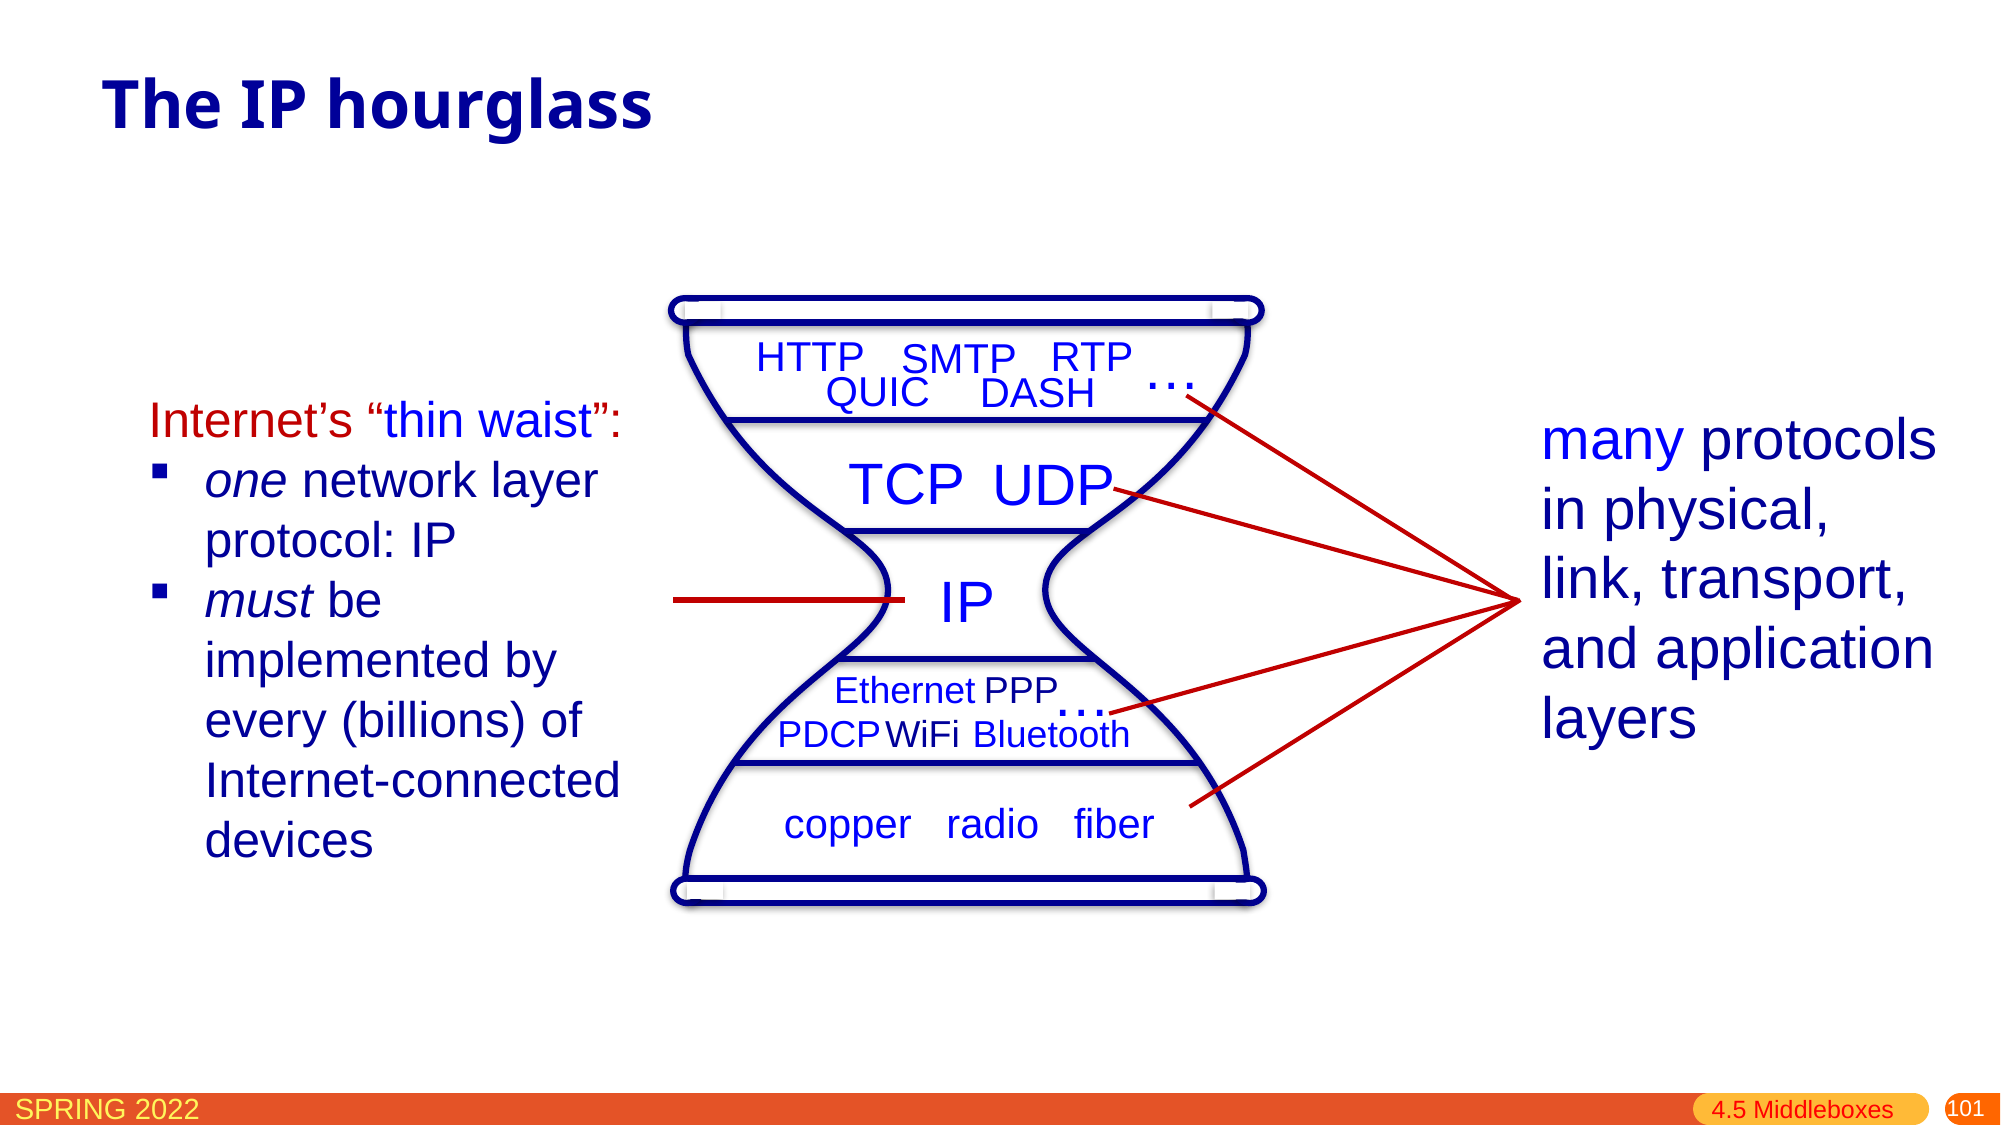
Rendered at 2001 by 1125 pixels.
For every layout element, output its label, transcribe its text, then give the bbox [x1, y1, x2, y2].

text_box 4.5 Middleboxes [1696, 1086, 1922, 1125]
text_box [1108, 393, 1960, 808]
title The IP hourglass [86, 42, 1914, 161]
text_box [670, 296, 1265, 904]
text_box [133, 379, 906, 880]
